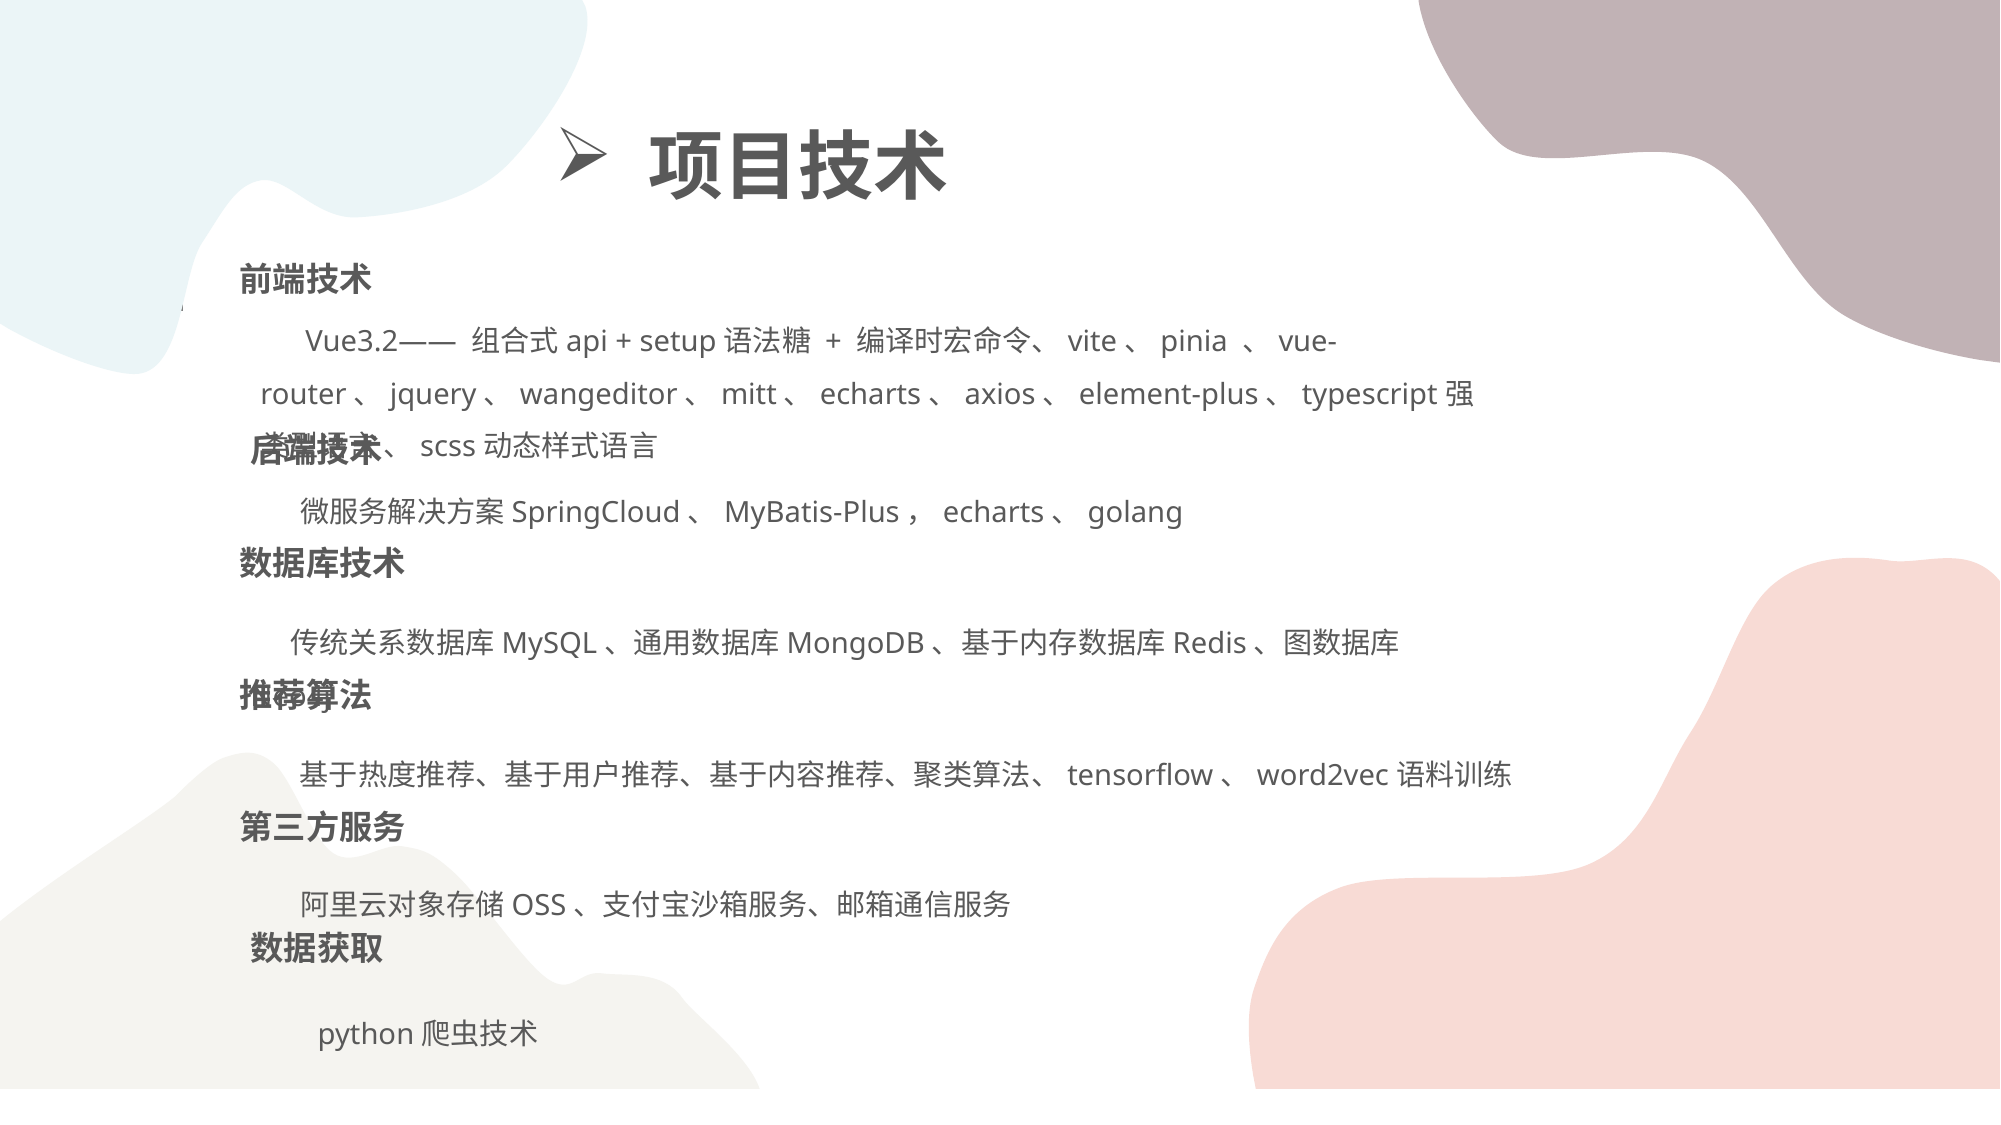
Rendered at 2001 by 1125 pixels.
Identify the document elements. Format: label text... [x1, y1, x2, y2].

text_box 数据库技术 [225, 534, 430, 590]
text_box 第三方服务 [225, 799, 473, 854]
text_box 推荐算法 [225, 667, 473, 722]
text_box 传统关系数据库MySQL、通用数据库MongoDB、基于内存数据库Redis、图数据库Neo4j [235, 599, 1451, 680]
text_box [0, 0, 589, 376]
text_box Vue3.2—— 组合式api + setup语法糖 + 编译时宏命令、vite、pinia 、vue-router、jquery、wangeditor、mitt、echarts、axios、element-plus、typescript强类型语言 、scss动态样式语言 [245, 297, 1494, 459]
text_box python爬虫技术 [265, 990, 1065, 1070]
text_box [1247, 556, 2000, 1091]
text_box 项目技术 [540, 111, 964, 216]
text_box 阿里云对象存储OSS、支付宝沙箱服务、邮箱通信服务 [245, 861, 1045, 942]
text_box 前端技术 [224, 251, 408, 306]
text_box 数据获取 [235, 920, 484, 975]
text_box 基于热度推荐、基于用户推荐、基于内容推荐、聚类算法、tensorflow、word2vec语料训练 [245, 730, 1608, 874]
text_box 微服务解决方案SpringCloud、MyBatis-Plus，echarts、golang [245, 468, 1303, 549]
text_box 后端技术 [235, 421, 419, 477]
text_box [1417, 0, 2000, 364]
text_box [0, 751, 761, 1090]
